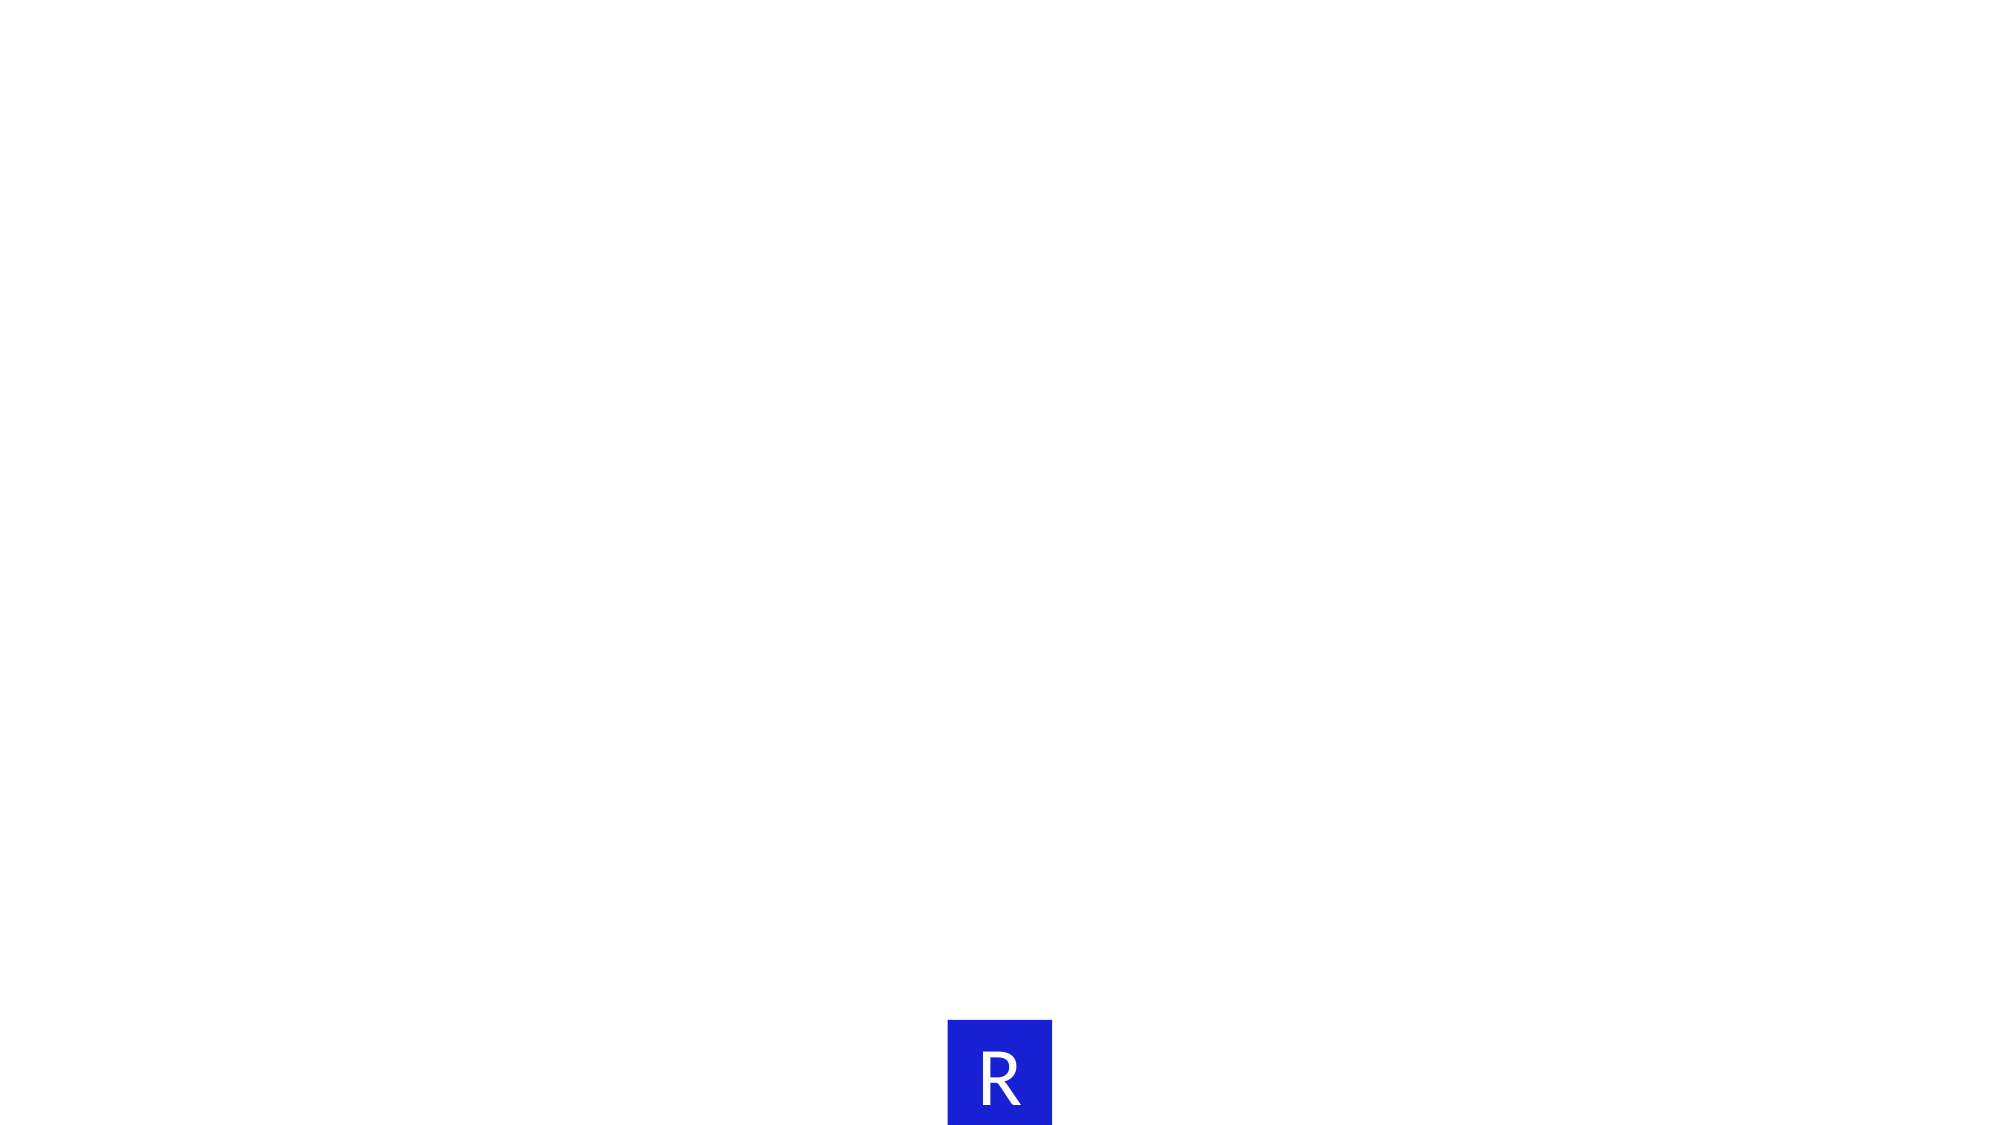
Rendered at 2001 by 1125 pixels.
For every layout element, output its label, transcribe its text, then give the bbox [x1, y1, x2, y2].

text_box R [947, 1019, 1053, 1125]
